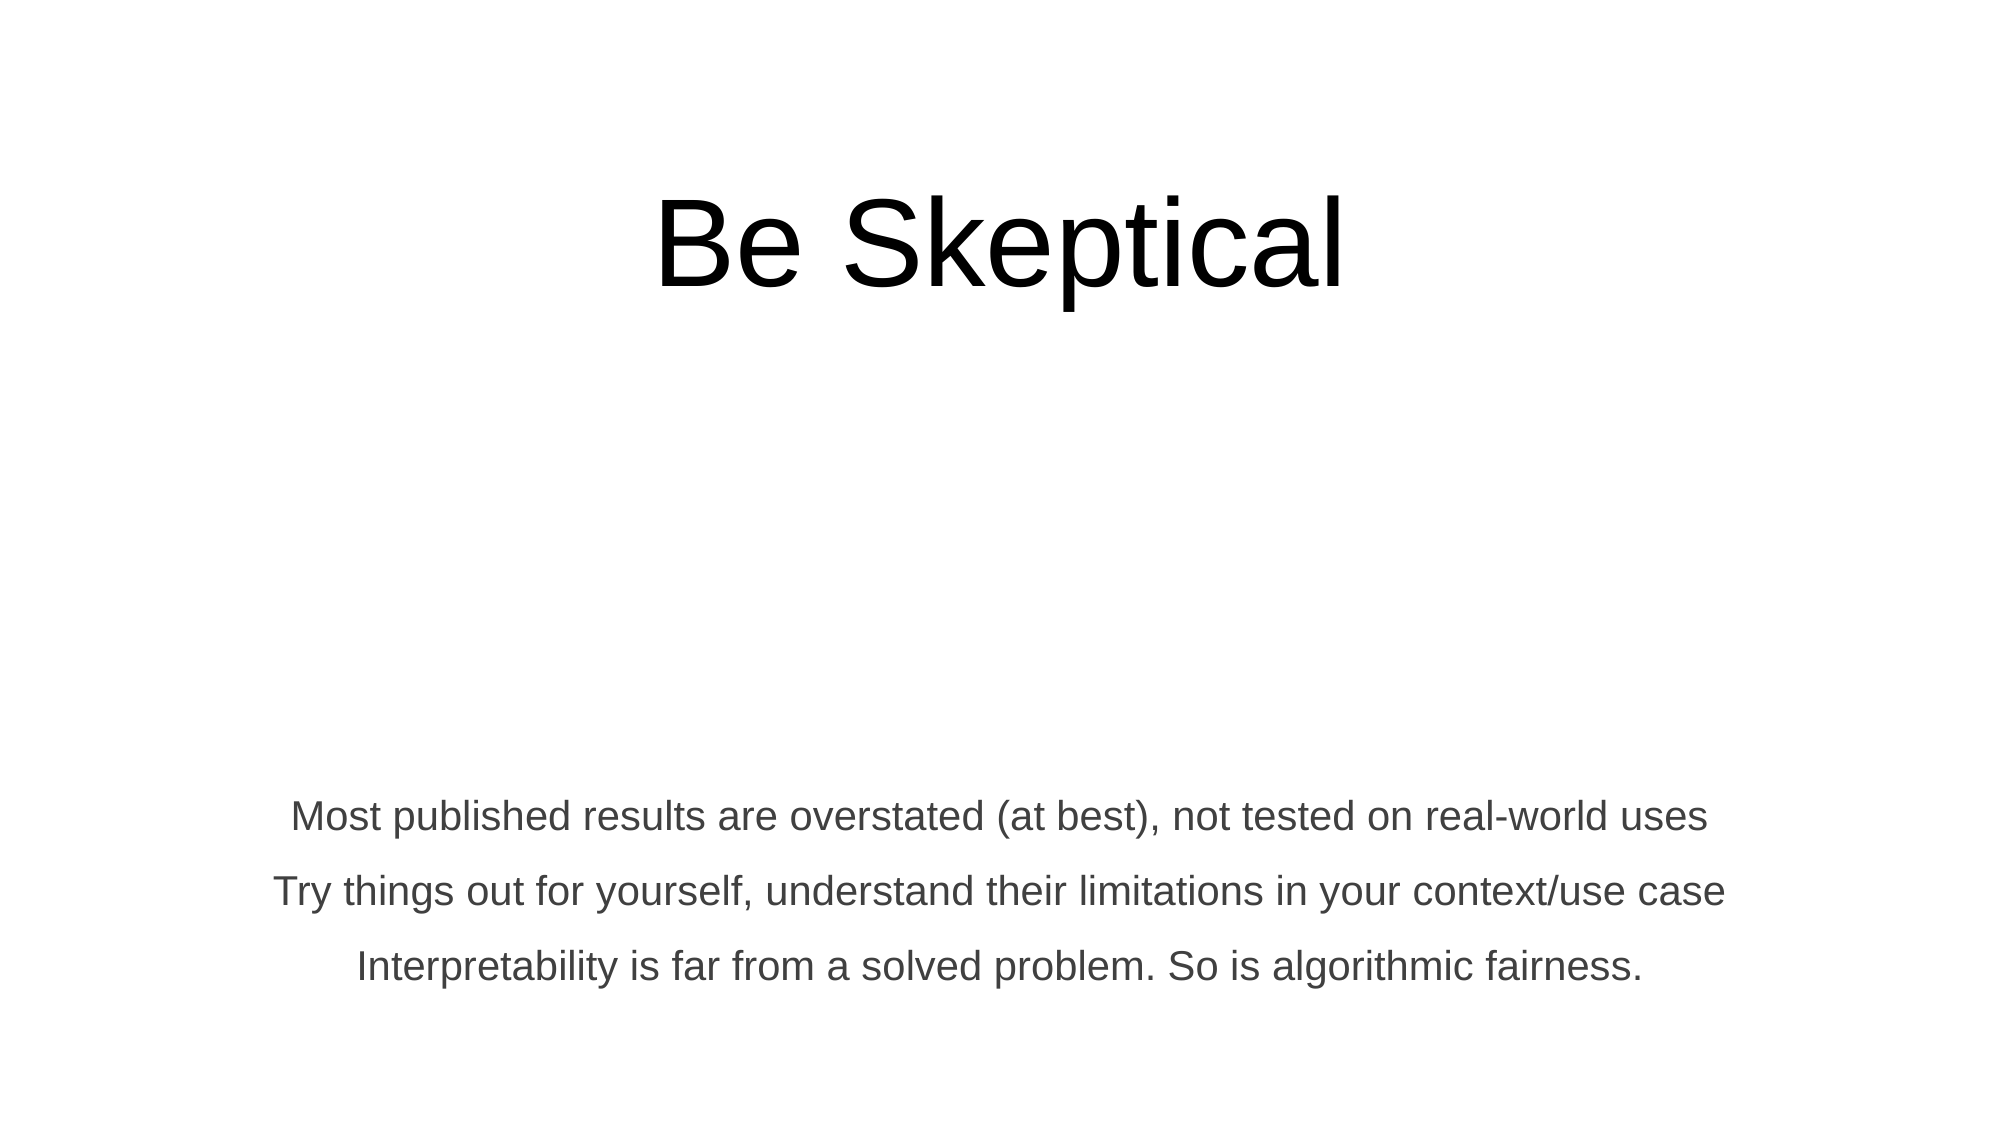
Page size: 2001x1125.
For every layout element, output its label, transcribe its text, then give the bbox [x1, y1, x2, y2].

text_box Be Skeptical [0, 154, 2000, 319]
text_box Most published results are overstated (at best), not tested on real-world uses Try things out for yourself, understand their limitations in your context/use case Interpretability is far from a solved problem. So is algorithmic fairness. [0, 756, 2000, 996]
